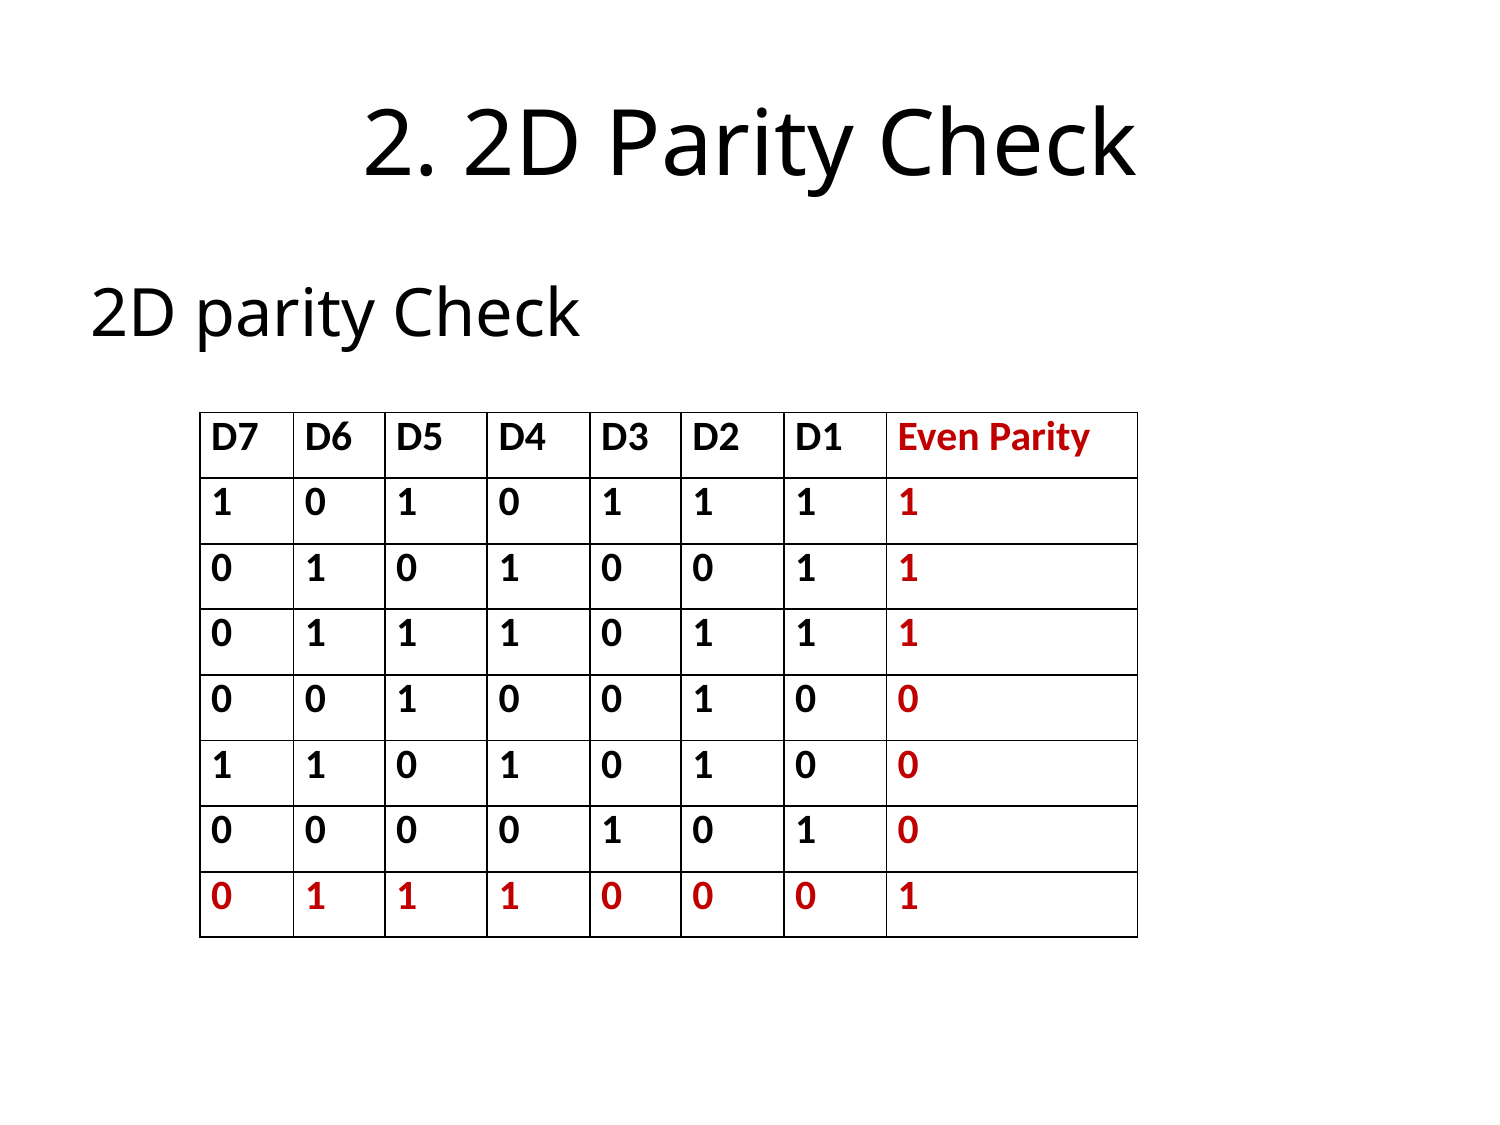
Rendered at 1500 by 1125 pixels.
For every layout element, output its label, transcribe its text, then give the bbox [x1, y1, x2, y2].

table_cell 1 [488, 545, 589, 608]
table_cell 0 [682, 545, 783, 608]
table_cell 0 [591, 741, 680, 805]
table_cell 1 [887, 479, 1137, 543]
table_cell 1 [682, 741, 783, 805]
table_cell 0 [591, 610, 680, 674]
table_cell 1 [386, 676, 486, 740]
table_cell 0 [294, 807, 384, 871]
list 2D parity Check [75, 262, 1425, 1005]
table_cell 0 [682, 873, 783, 936]
table_cell 1 [294, 741, 384, 805]
table_cell 1 [488, 610, 589, 674]
table_cell 0 [887, 676, 1137, 740]
table_cell 1 [386, 873, 486, 936]
table_header D1 [785, 413, 886, 477]
table_cell 0 [591, 676, 680, 740]
table_cell 0 [785, 676, 886, 740]
table_header D5 [386, 413, 486, 477]
table_cell 0 [201, 610, 293, 674]
table_cell 1 [201, 479, 293, 543]
table_cell 0 [386, 807, 486, 871]
table_cell 1 [294, 610, 384, 674]
table_cell 0 [887, 741, 1137, 805]
table_cell 0 [201, 873, 293, 936]
table_cell 0 [488, 807, 589, 871]
table_cell 1 [785, 545, 886, 608]
table_cell 0 [785, 741, 886, 805]
table_cell 0 [201, 545, 293, 608]
table_header D4 [488, 413, 589, 477]
table_header D7 [201, 413, 293, 477]
table_cell 1 [488, 873, 589, 936]
table_cell 0 [386, 545, 486, 608]
table_cell 1 [294, 545, 384, 608]
table_cell 1 [682, 479, 783, 543]
table_cell 1 [591, 479, 680, 543]
table_cell 1 [386, 479, 486, 543]
table_cell 0 [488, 479, 589, 543]
table_cell 0 [591, 873, 680, 936]
title 2. 2D Parity Check [75, 45, 1425, 233]
table_cell 0 [591, 545, 680, 608]
table_cell 1 [682, 676, 783, 740]
table_cell 1 [386, 610, 486, 674]
table_header D3 [591, 413, 680, 477]
table_cell 1 [887, 545, 1137, 608]
table_cell 1 [887, 873, 1137, 936]
table_cell 0 [488, 676, 589, 740]
table_cell 1 [201, 741, 293, 805]
table_cell 0 [201, 807, 293, 871]
table_header D6 [294, 413, 384, 477]
table_header Even Parity [887, 413, 1137, 477]
table_cell 1 [785, 479, 886, 543]
table_cell 0 [386, 741, 486, 805]
table_cell 1 [887, 610, 1137, 674]
table_header D2 [682, 413, 783, 477]
table_cell 0 [201, 676, 293, 740]
table_cell 1 [682, 610, 783, 674]
table_cell 1 [785, 807, 886, 871]
table_cell 1 [591, 807, 680, 871]
table_cell 0 [682, 807, 783, 871]
table_cell 1 [294, 873, 384, 936]
table_cell 1 [488, 741, 589, 805]
table_cell 0 [294, 676, 384, 740]
table_cell 1 [785, 610, 886, 674]
table_cell 0 [887, 807, 1137, 871]
table_cell 0 [294, 479, 384, 543]
table_cell 0 [785, 873, 886, 936]
